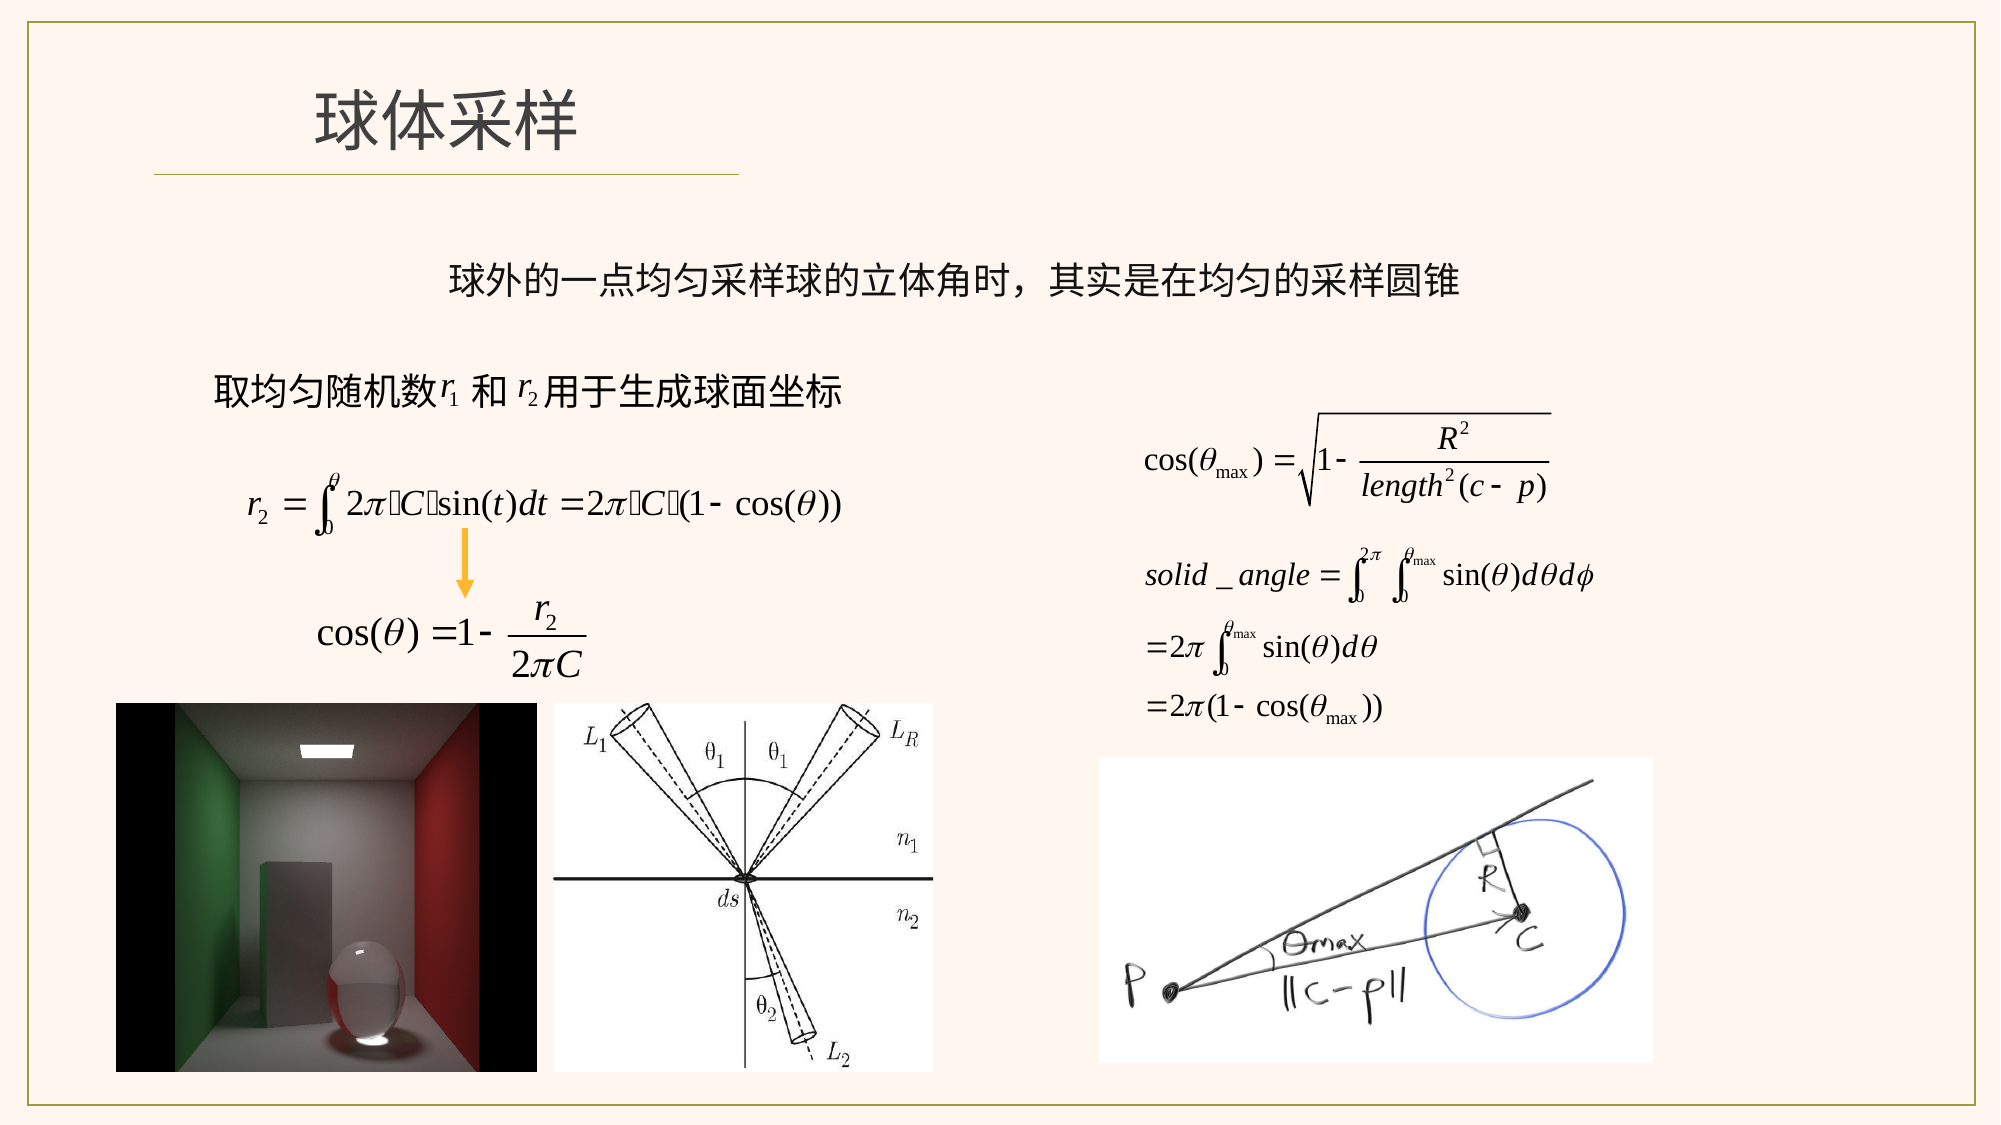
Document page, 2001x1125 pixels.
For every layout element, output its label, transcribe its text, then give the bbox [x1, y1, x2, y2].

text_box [1139, 539, 1600, 731]
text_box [311, 582, 595, 687]
picture [553, 703, 934, 1072]
text_box [27, 21, 1976, 1106]
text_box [1139, 406, 1558, 512]
picture [1099, 757, 1653, 1063]
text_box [241, 462, 850, 543]
text_box 球外的一点均匀采样球的立体角时，其实是在均匀的采样圆锥 [358, 227, 1599, 310]
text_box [184, 360, 873, 421]
text_box 球体采样 [298, 71, 596, 167]
picture [116, 703, 537, 1072]
